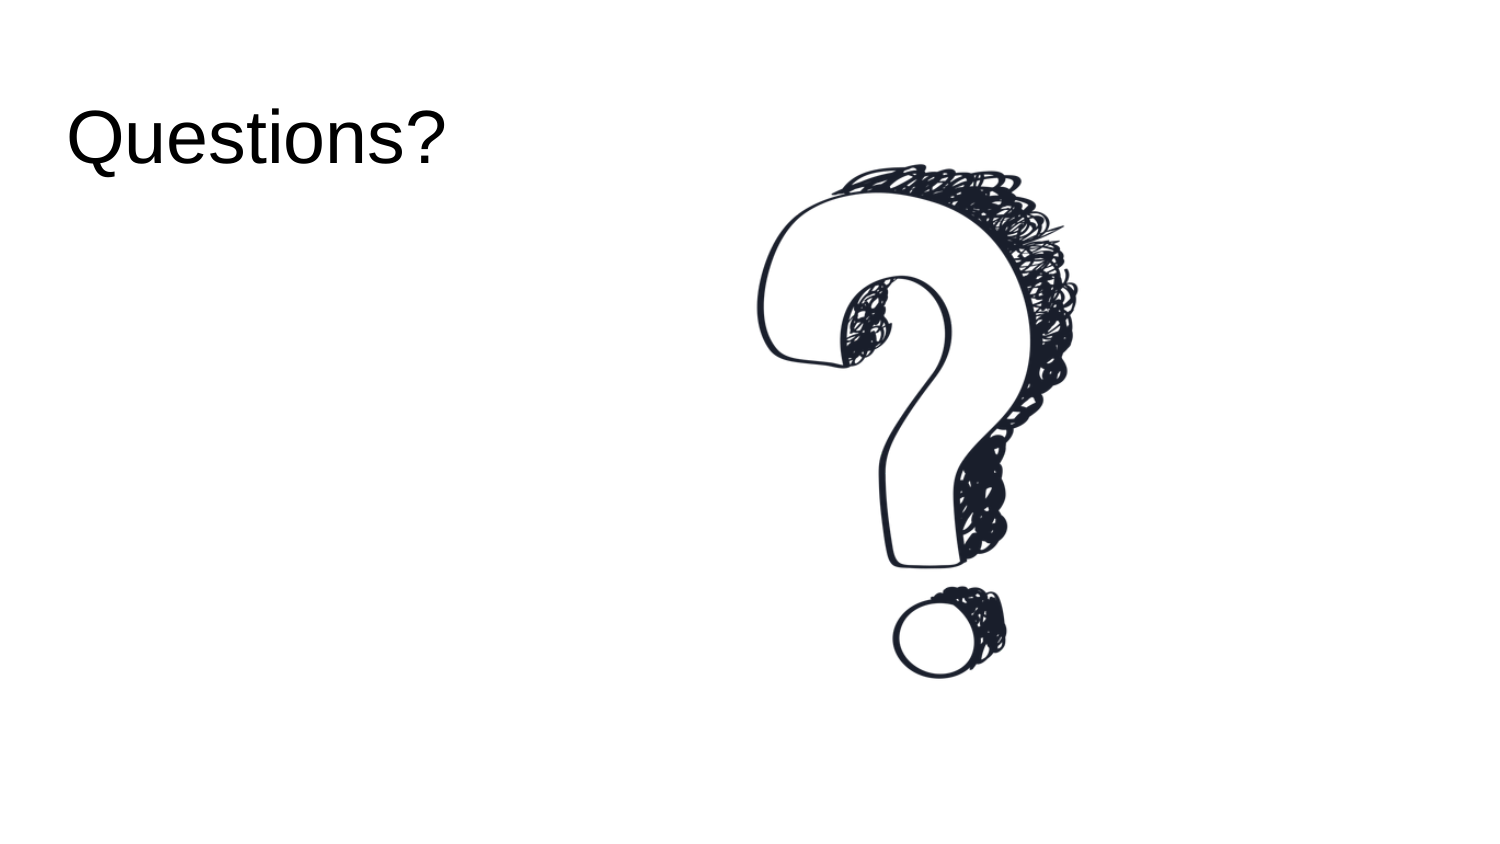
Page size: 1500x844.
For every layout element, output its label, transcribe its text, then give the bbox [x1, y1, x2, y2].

title Questions? [51, 72, 1449, 167]
picture [636, 141, 1198, 703]
